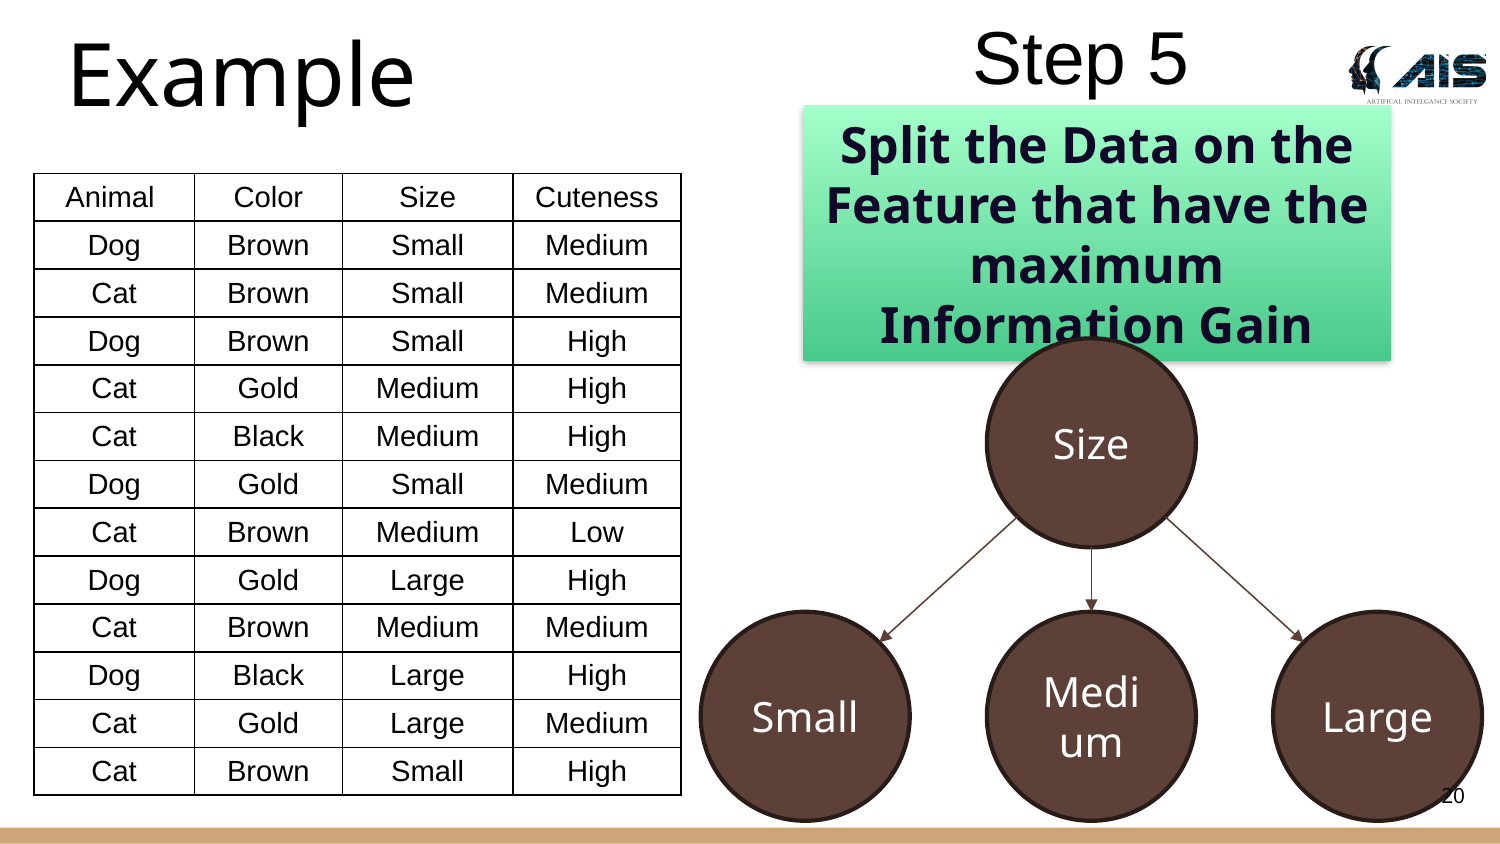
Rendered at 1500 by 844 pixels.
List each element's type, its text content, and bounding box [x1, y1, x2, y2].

table_cell Small [343, 748, 512, 794]
table_cell Small [343, 222, 512, 268]
table_cell Large [343, 653, 512, 699]
table_cell Gold [195, 461, 342, 507]
table_cell Cat [35, 366, 194, 412]
table_cell High [514, 366, 680, 412]
table_cell Small [343, 461, 512, 507]
table_cell Low [514, 509, 680, 555]
table_cell Black [195, 413, 342, 460]
table_cell Cat [35, 700, 194, 747]
table_cell Dog [35, 557, 194, 603]
slide_number 20 [1389, 764, 1480, 830]
table_cell Medium [343, 509, 512, 555]
table_cell Dog [35, 318, 194, 364]
table_cell Cat [35, 270, 194, 316]
text_box Small [698, 609, 912, 823]
table_cell Large [343, 557, 512, 603]
text_box Step 5 [864, 2, 1297, 103]
table_cell Brown [195, 318, 342, 364]
table_cell Brown [195, 270, 342, 316]
table_cell High [514, 653, 680, 699]
text_box Large [1270, 609, 1485, 823]
text_box Split the Data on the Feature that have the maximum Information Gain [803, 105, 1391, 361]
table_cell Medium [343, 413, 512, 460]
table_header Cuteness [514, 174, 680, 220]
table_cell Dog [35, 653, 194, 699]
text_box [878, 516, 1018, 643]
table_cell Large [343, 700, 512, 747]
table_cell Medium [514, 222, 680, 268]
table_cell Gold [195, 700, 342, 747]
text_box Medium [984, 609, 1199, 823]
table_cell High [514, 557, 680, 603]
table_cell Gold [195, 366, 342, 412]
table_cell High [514, 413, 680, 460]
table_cell Cat [35, 748, 194, 794]
table_cell Dog [35, 461, 194, 507]
table_cell Medium [514, 700, 680, 747]
table_cell Gold [195, 557, 342, 603]
table_cell Medium [343, 366, 512, 412]
table_cell Small [343, 270, 512, 316]
table_cell Brown [195, 222, 342, 268]
table_header Size [343, 174, 512, 220]
table_cell Cat [35, 605, 194, 651]
table_cell Brown [195, 509, 342, 555]
table_cell Medium [514, 270, 680, 316]
table_cell Small [343, 318, 512, 364]
table_cell Black [195, 653, 342, 699]
table_header Animal [35, 174, 194, 220]
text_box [1165, 516, 1304, 643]
table_cell Brown [195, 605, 342, 651]
picture [1347, 0, 1500, 153]
table_cell High [514, 748, 680, 794]
table_cell High [514, 318, 680, 364]
table_cell Cat [35, 509, 194, 555]
table_cell Dog [35, 222, 194, 268]
table_cell Medium [514, 605, 680, 651]
text_box Size [984, 336, 1199, 550]
table_cell Cat [35, 413, 194, 460]
table_cell Medium [343, 605, 512, 651]
table_cell Brown [195, 748, 342, 794]
table_header Color [195, 174, 342, 220]
table_cell Medium [514, 461, 680, 507]
title Example [51, 3, 682, 140]
